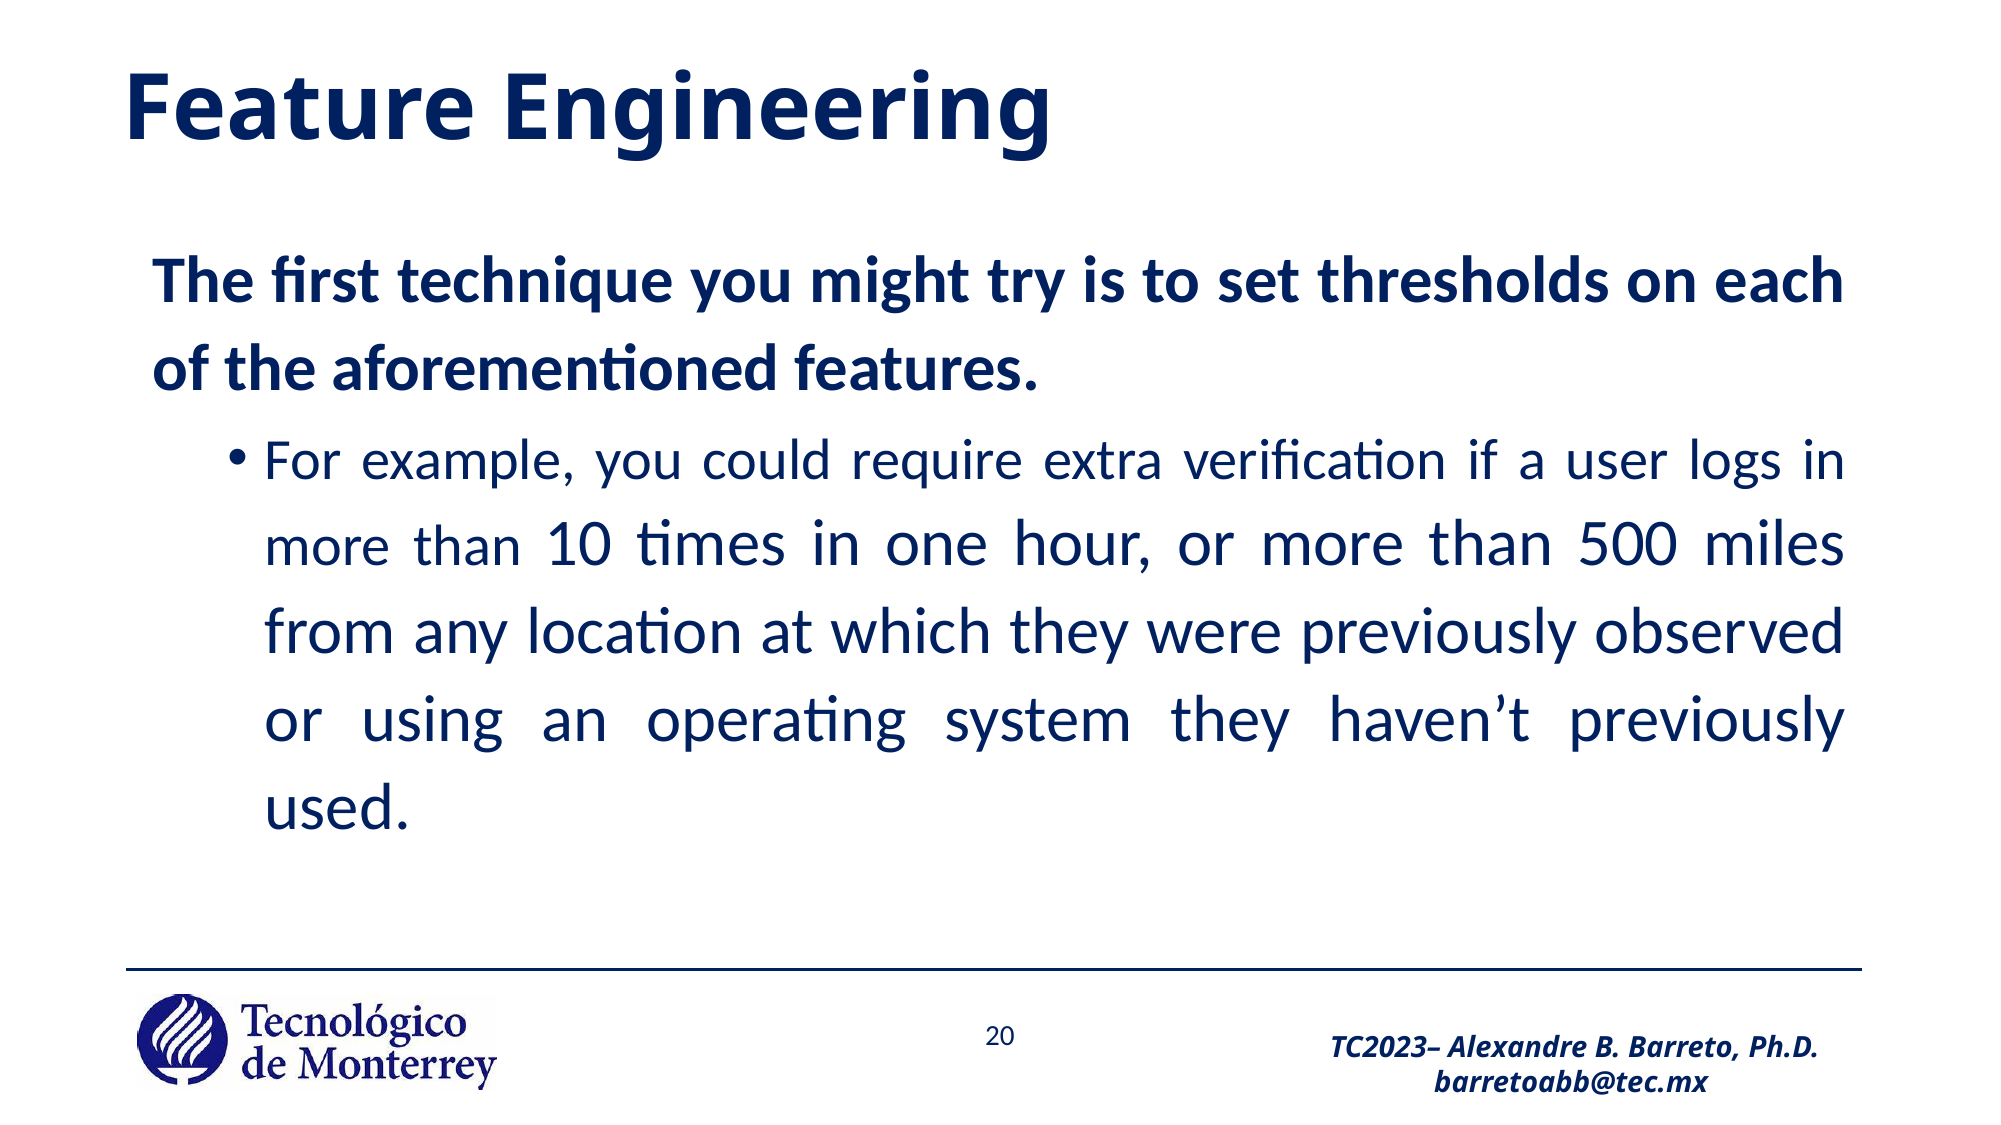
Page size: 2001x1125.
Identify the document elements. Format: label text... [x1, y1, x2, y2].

list The first technique you might try is to set thresholds on each of the aforementioned features. For example, you could require extra verification if a user logs in more than 10 times in one hour, or more than 500 miles from any location at which they were previously observed or using an operating system they haven’t previously used. [137, 219, 1863, 946]
picture [137, 994, 497, 1090]
title Feature Engineering [107, 41, 1833, 178]
